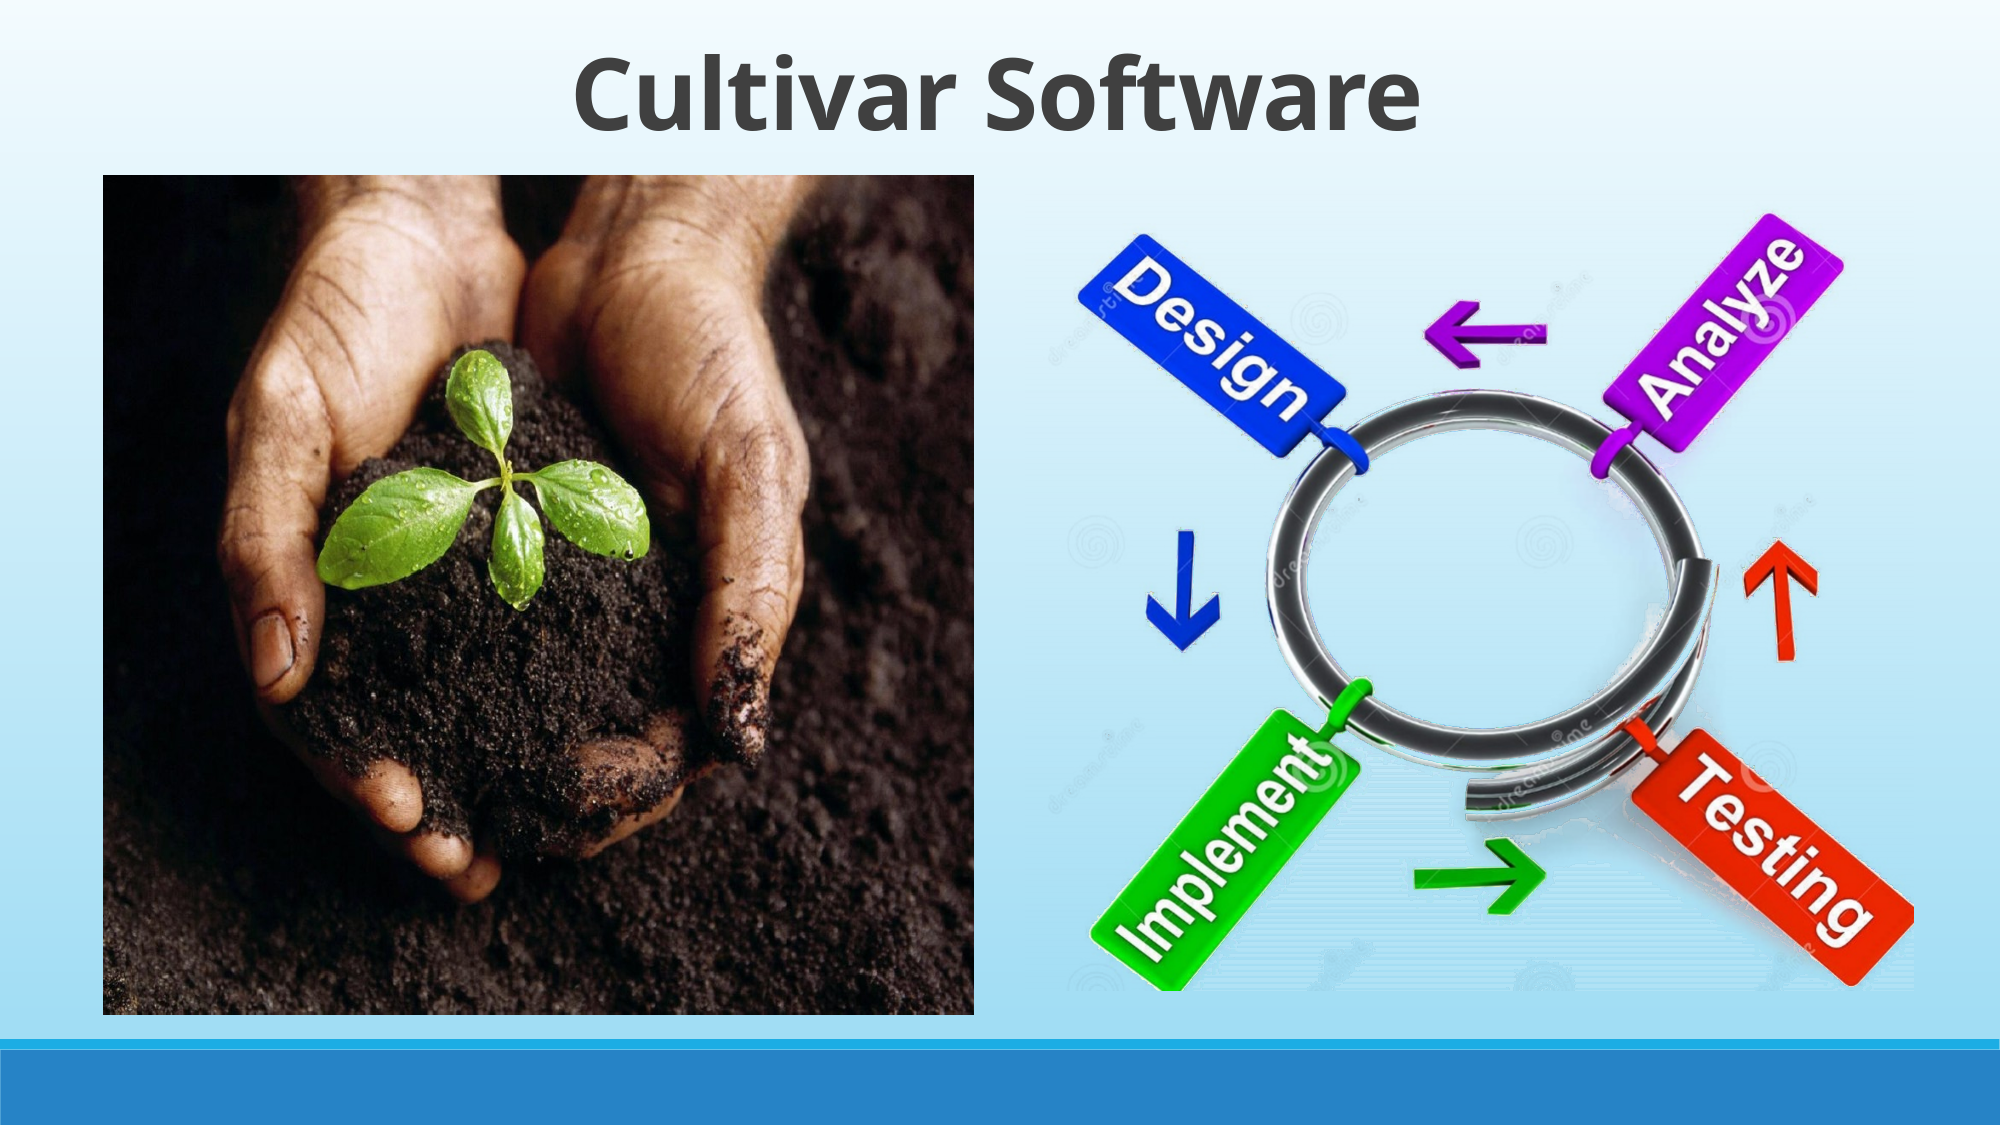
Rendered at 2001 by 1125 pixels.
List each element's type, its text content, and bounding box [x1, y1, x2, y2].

text_box Cultivar Software [443, 14, 1550, 159]
picture [1025, 190, 1915, 991]
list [102, 174, 975, 1016]
